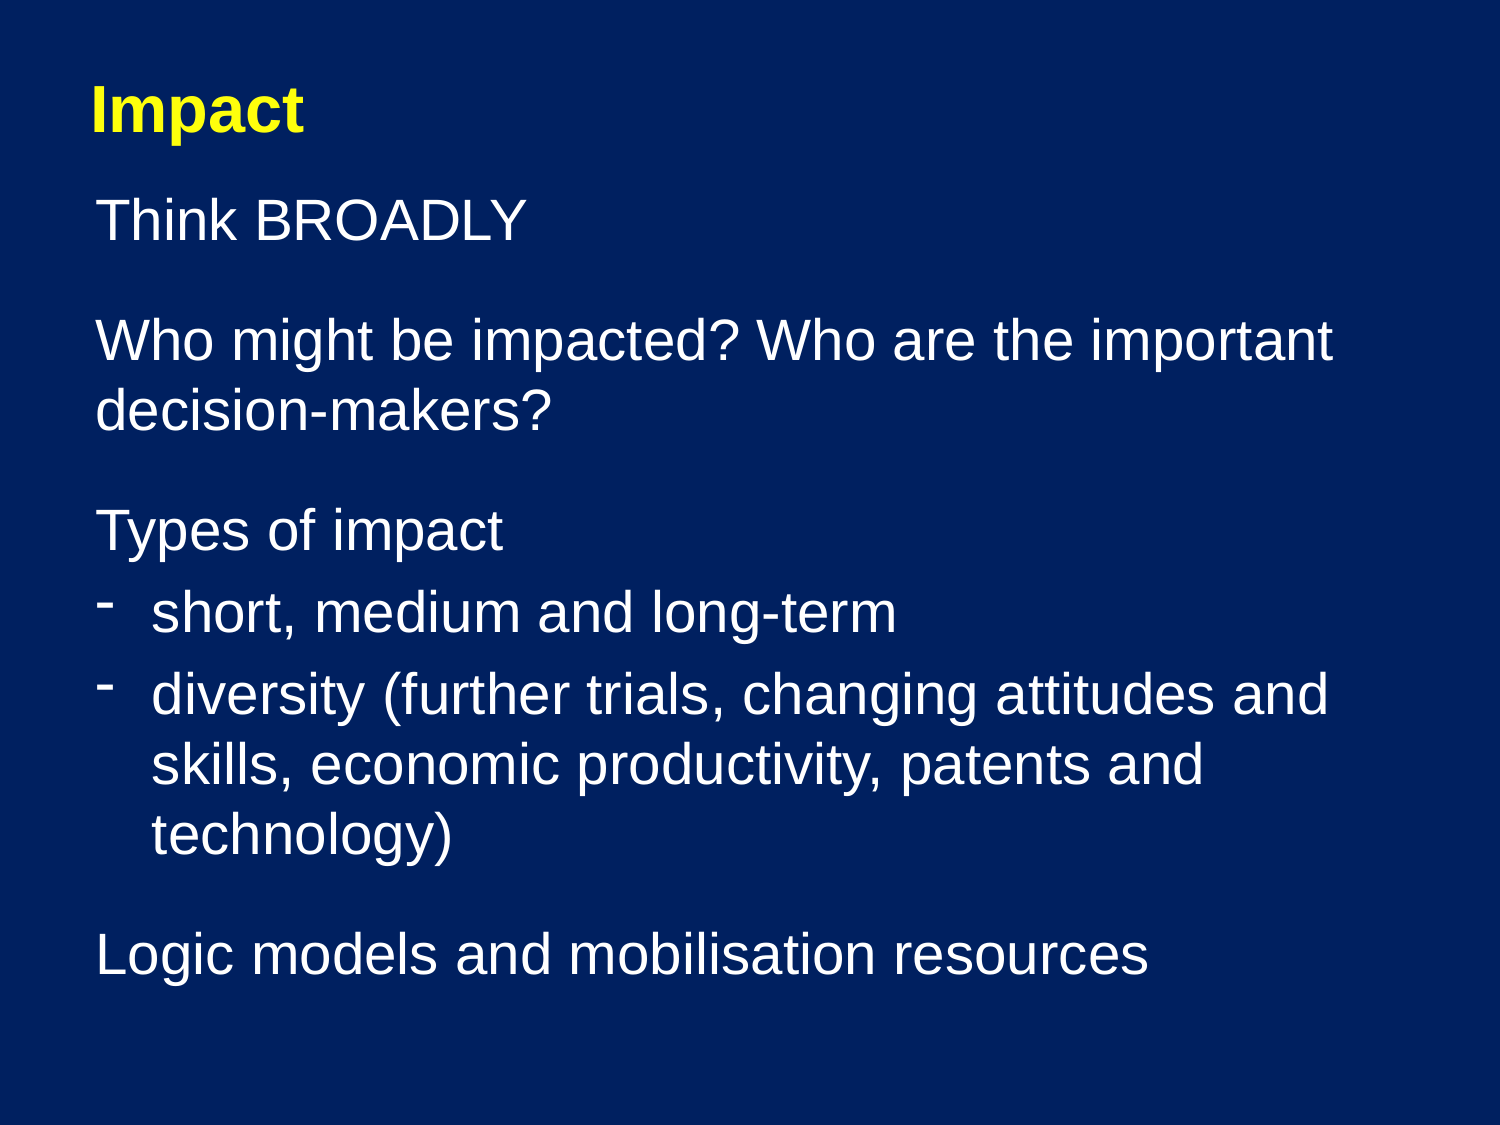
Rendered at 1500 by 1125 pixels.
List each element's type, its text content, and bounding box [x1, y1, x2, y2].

list Think BROADLY Who might be impacted? Who are the important decision-makers? Types of impact short, medium and long-term diversity (further trials, changing attitudes and skills, economic productivity, patents and technology) Logic models and mobilisation resources [80, 174, 1463, 850]
title Impact [75, 12, 1463, 200]
